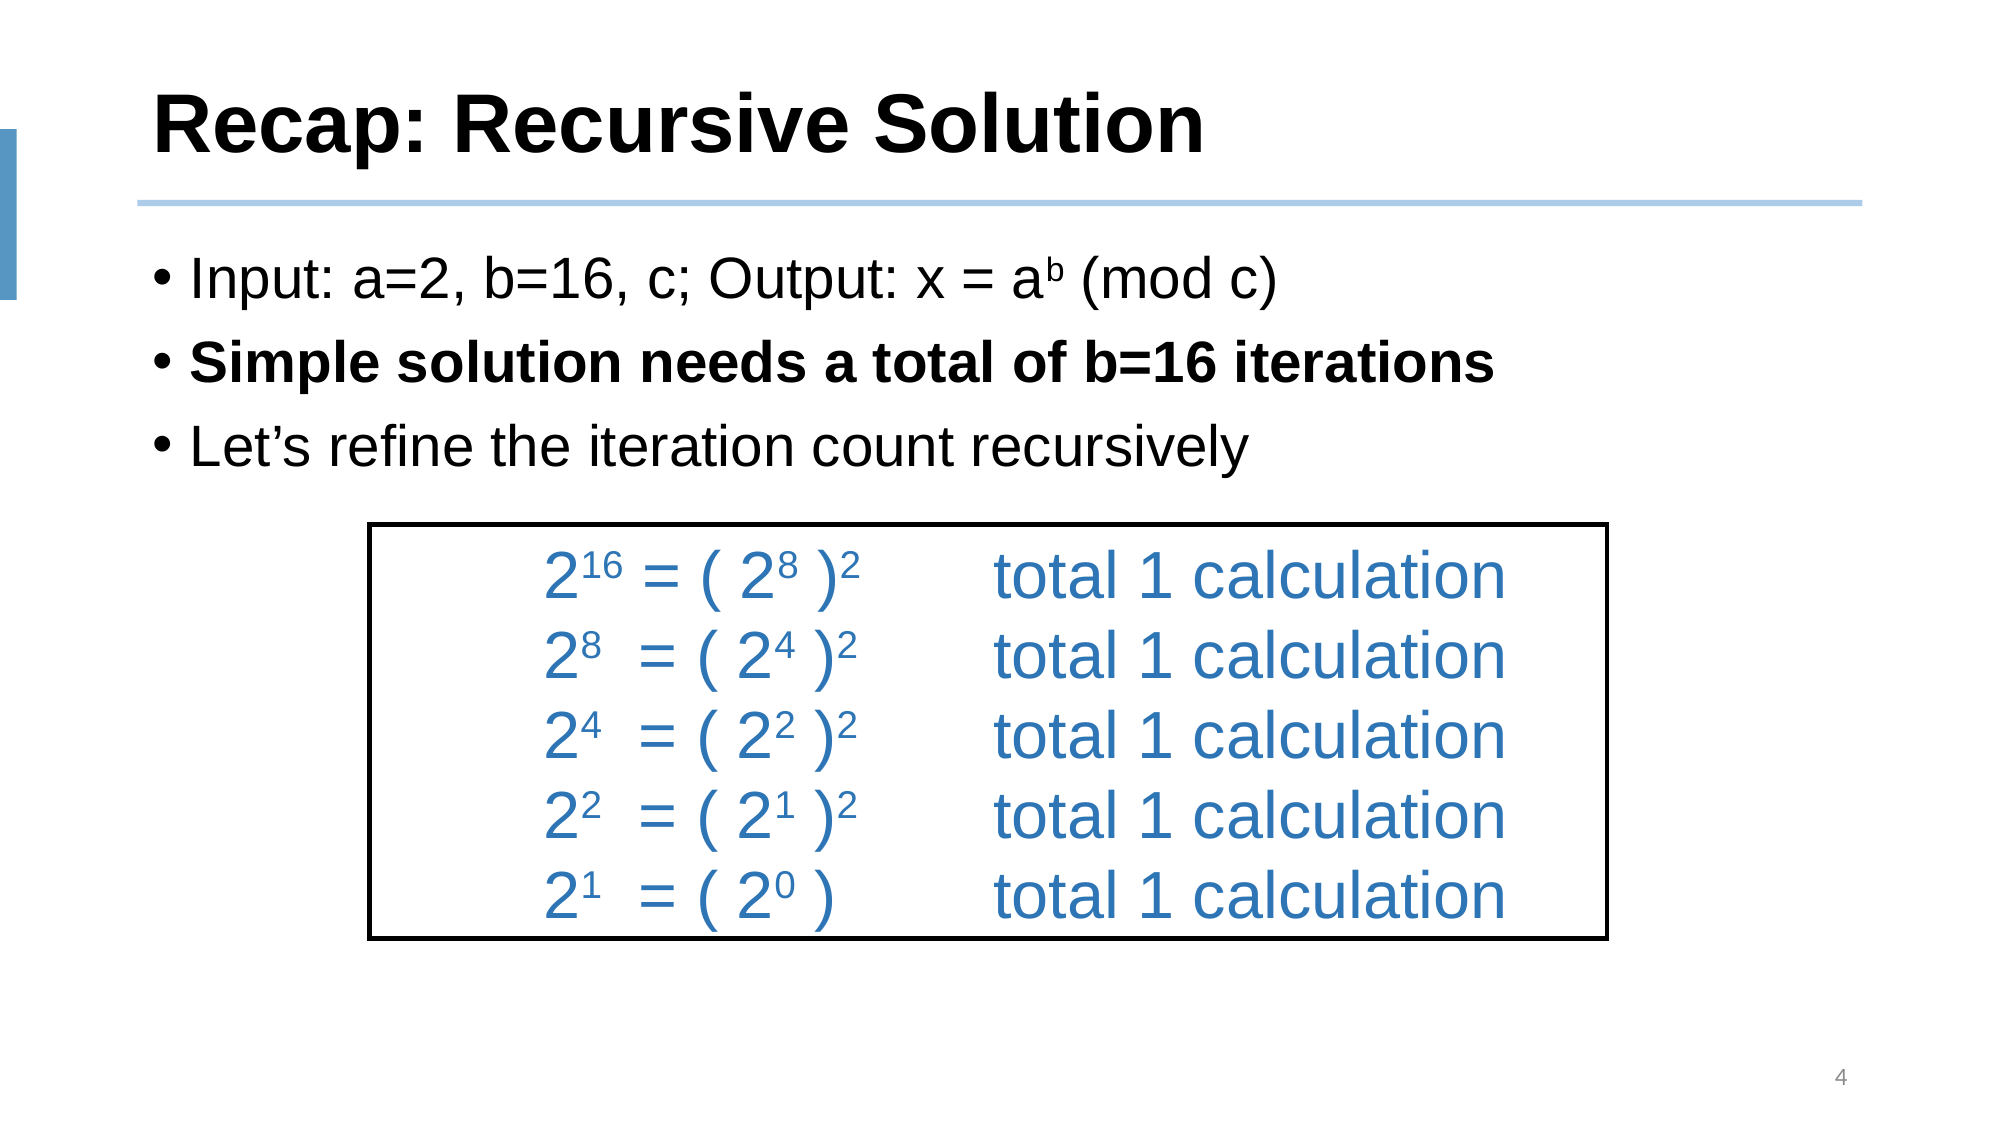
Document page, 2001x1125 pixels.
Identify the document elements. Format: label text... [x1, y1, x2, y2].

title Recap: Recursive Solution [137, 42, 1863, 208]
list Input: a=2, b=16, c; Output: x = ab (mod c) Simple solution needs a total of b=16 iterations Let’s refine the iteration count recursively [137, 240, 1863, 1014]
slide_number 4 [1512, 1045, 1863, 1106]
